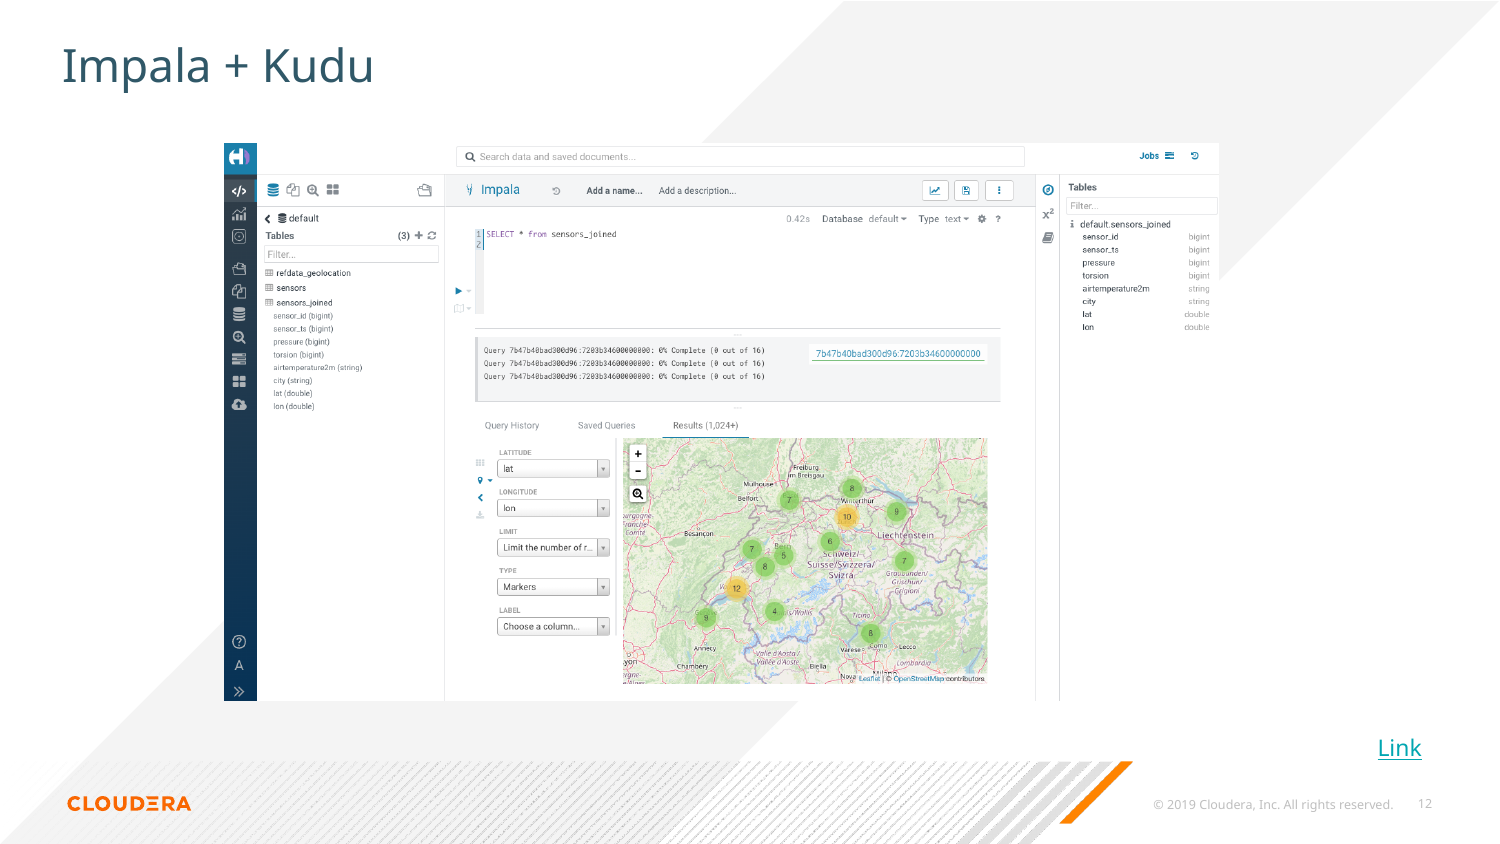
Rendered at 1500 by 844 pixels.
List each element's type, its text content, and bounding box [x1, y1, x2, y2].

text_box Link [1362, 718, 1455, 781]
title Impala + Kudu [47, 29, 1410, 99]
picture [223, 143, 1219, 701]
picture [0, 761, 1133, 844]
